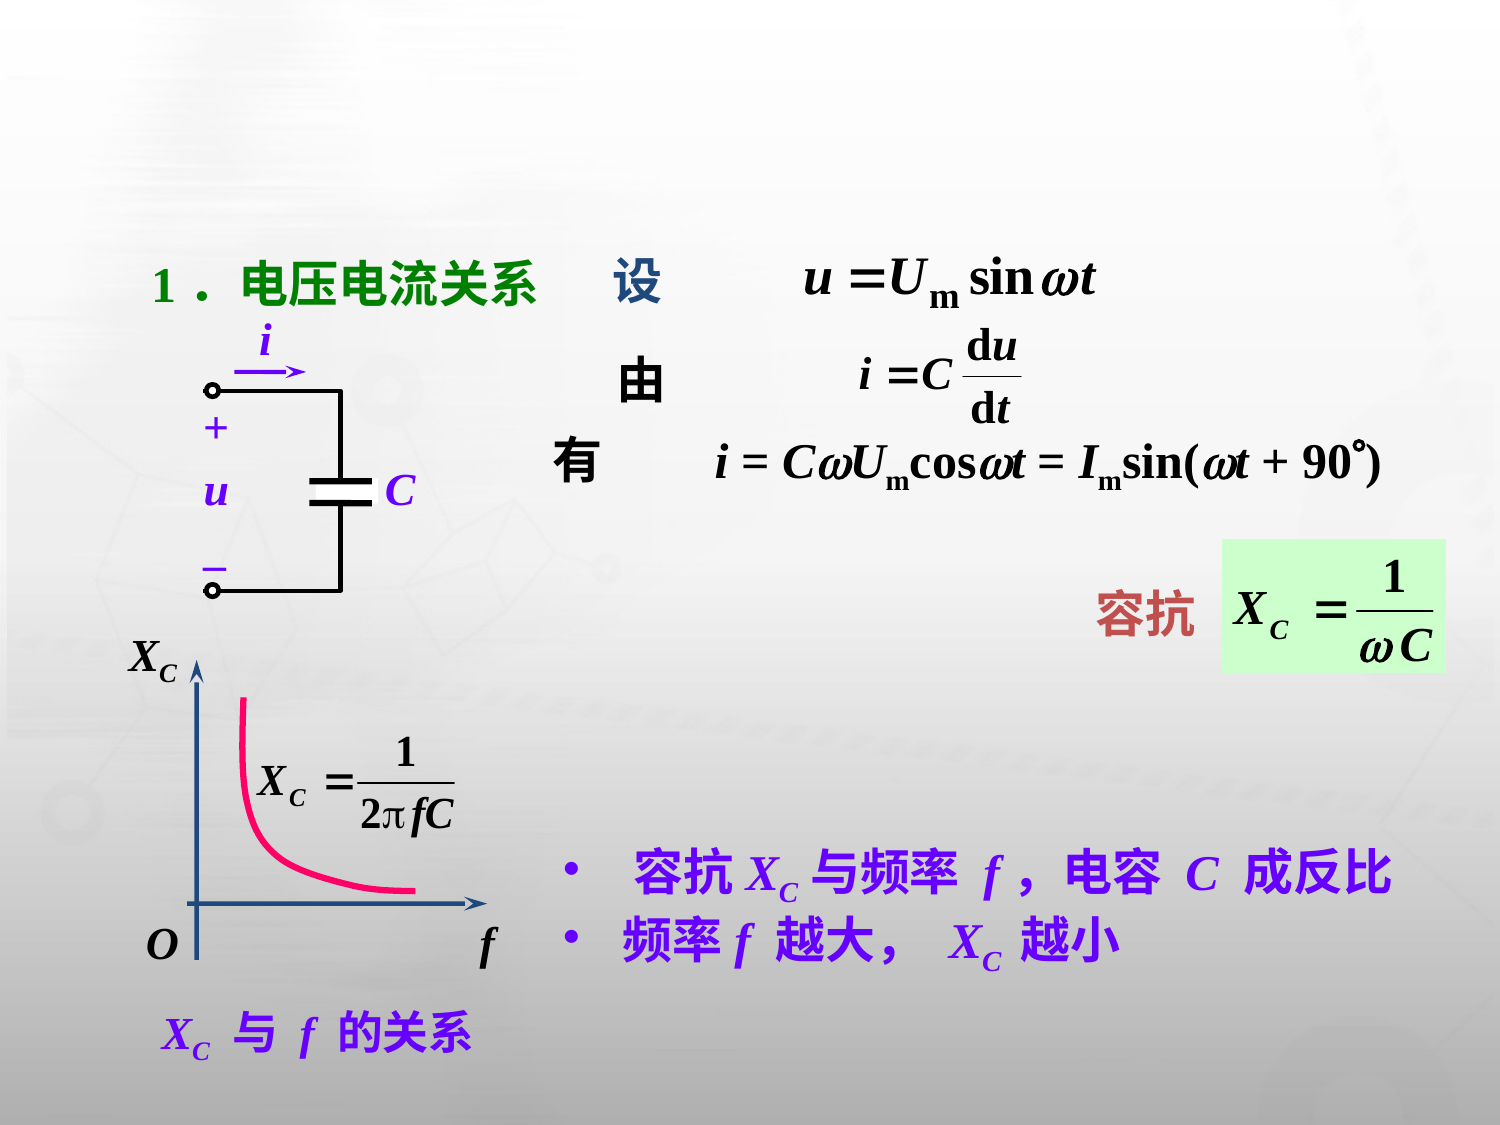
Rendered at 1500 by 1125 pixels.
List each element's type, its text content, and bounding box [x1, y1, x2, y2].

text_box 设 [597, 241, 688, 317]
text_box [799, 247, 1103, 313]
text_box 有 i = CUmcost = Imsin(t + 90) [537, 421, 1425, 504]
text_box 由 [601, 340, 682, 416]
picture [0, 0, 1500, 1125]
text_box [1221, 538, 1447, 674]
text_box 容抗XC与频率 f，电容 C 成反比 频率f 越大， XC 越小 [548, 832, 1438, 985]
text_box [188, 301, 432, 598]
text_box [855, 319, 1026, 429]
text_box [111, 621, 511, 1071]
text_box 1．电压电流关系 [137, 244, 596, 320]
text_box 容抗 [1080, 574, 1211, 650]
